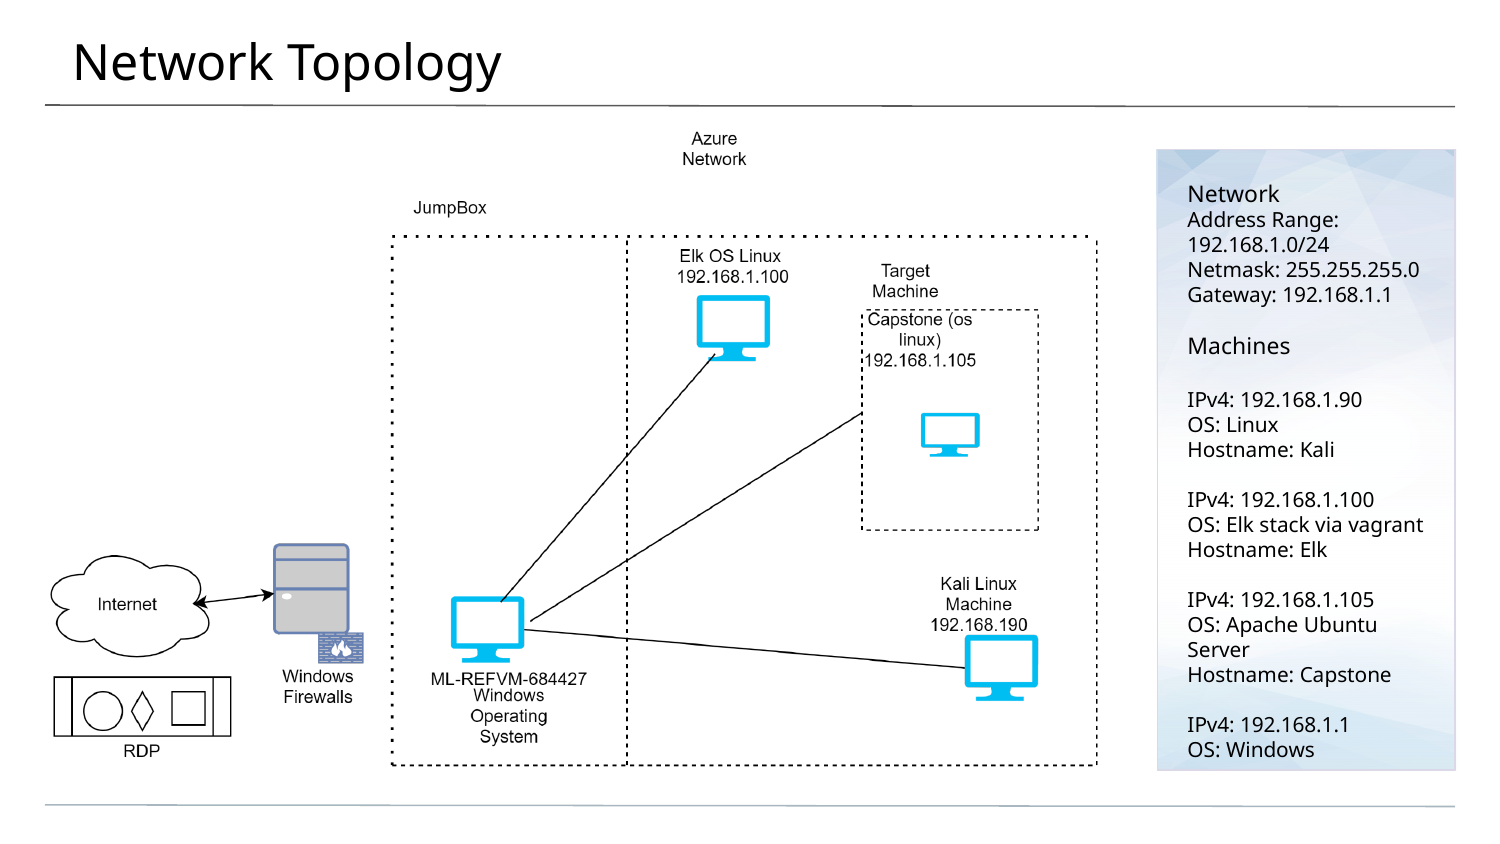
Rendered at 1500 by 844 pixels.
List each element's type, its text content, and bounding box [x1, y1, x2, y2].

picture [24, 112, 1116, 782]
title Network Topology [0, 0, 1097, 88]
subtitle Network Address Range: 192.168.1.0/24 Netmask: 255.255.255.0 Gateway: 192.168.1.1 Machines IPv4: 192.168.1.90 OS: Linux Hostname: Kali IPv4: 192.168.1.100 OS: Elk stack via vagrant Hostname: Elk IPv4: 192.168.1.105 OS: Apache Ubuntu Server Hostname: Capstone IPv4: 192.168.1.1 OS: Windows [1157, 149, 1456, 771]
